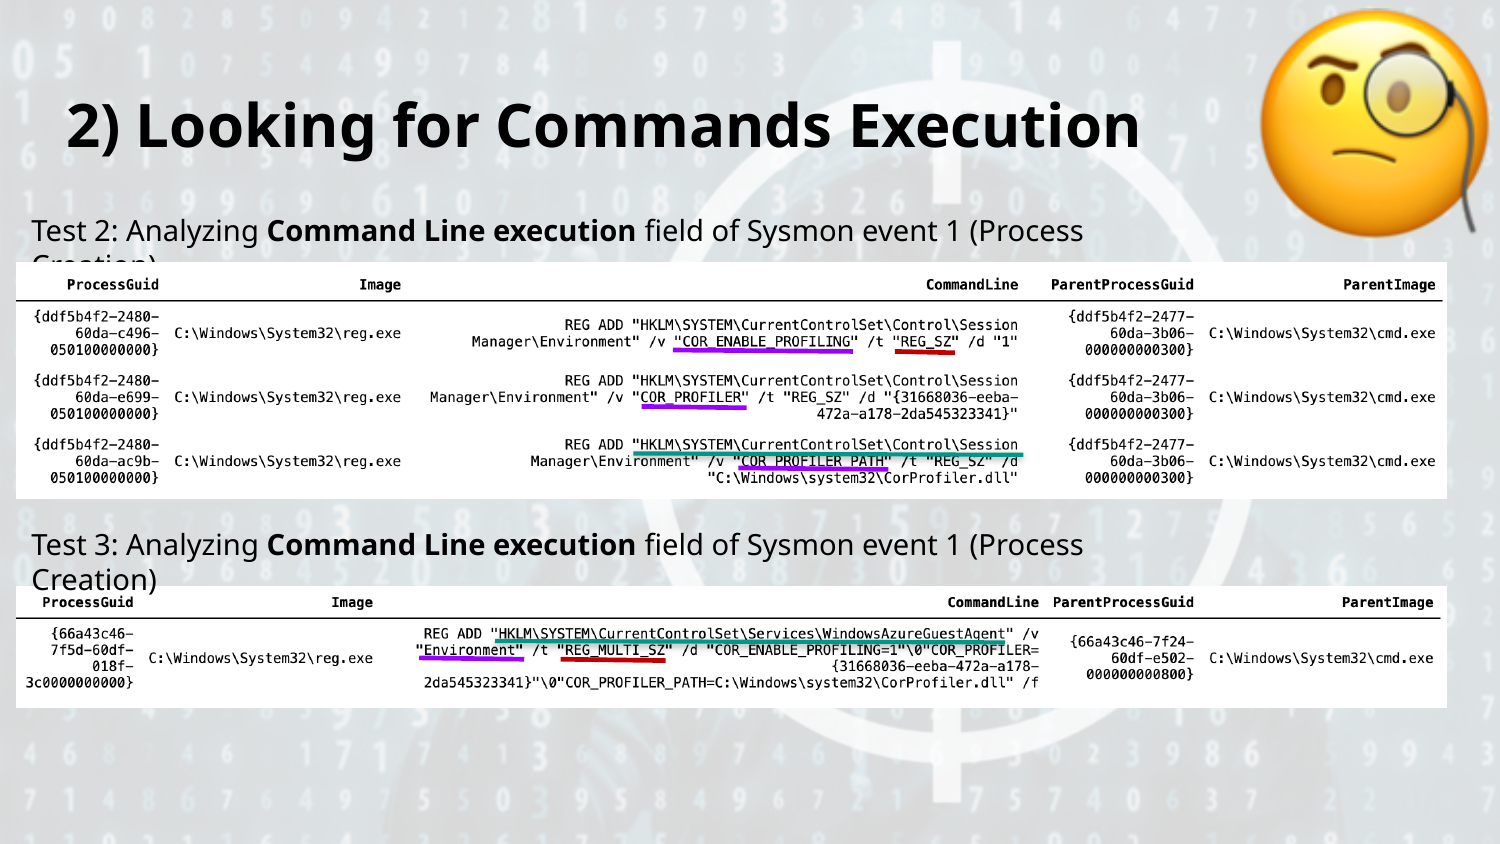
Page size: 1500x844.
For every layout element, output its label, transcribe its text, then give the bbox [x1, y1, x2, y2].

text_box Test 2: Analyzing Command Line execution field of Sysmon event 1 (Process Creation) [16, 197, 1225, 262]
text_box Test 3: Analyzing Command Line execution field of Sysmon event 1 (Process Creation) [16, 511, 1133, 585]
picture [16, 586, 1447, 708]
title 2) Looking for Commands Execution [51, 72, 1244, 176]
picture [16, 262, 1447, 499]
picture [1249, 0, 1500, 250]
